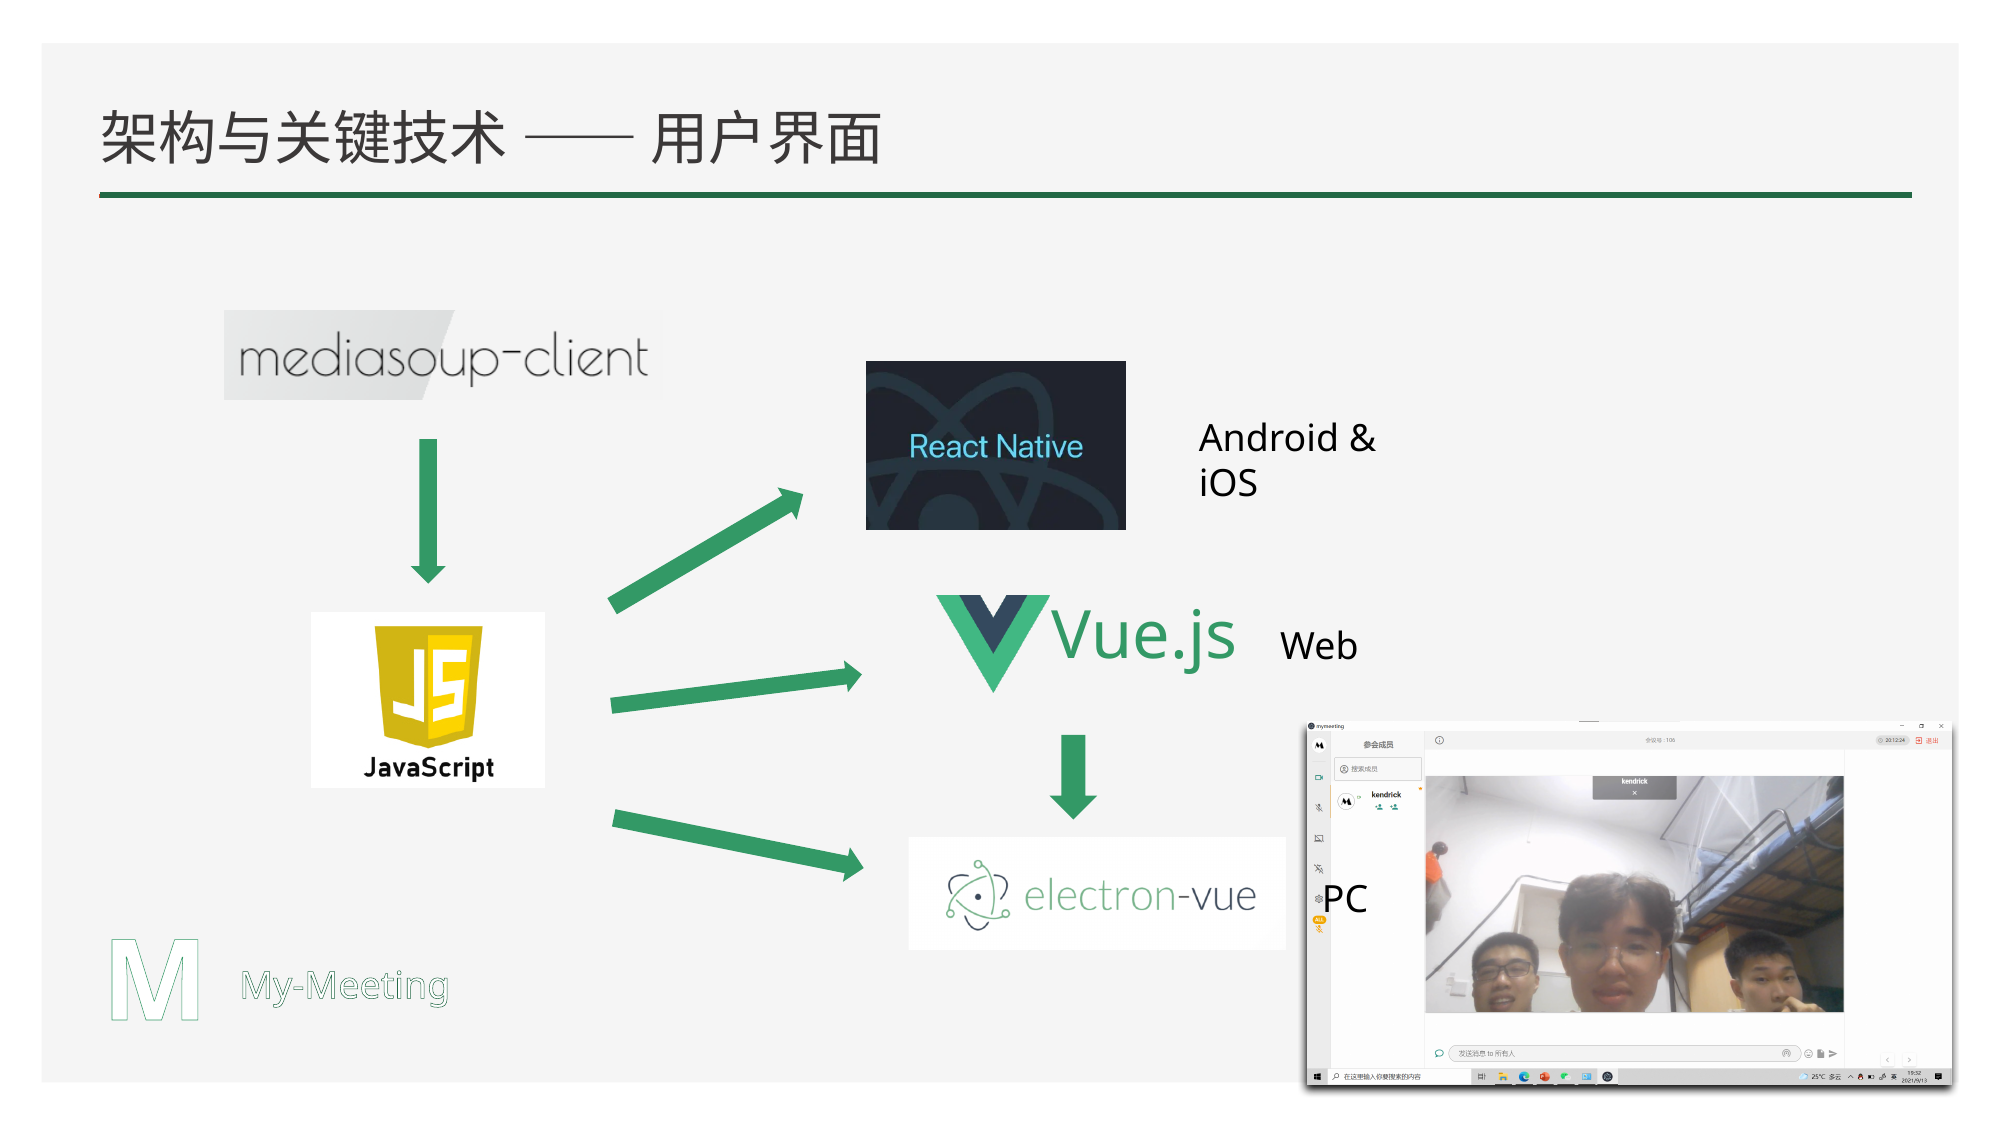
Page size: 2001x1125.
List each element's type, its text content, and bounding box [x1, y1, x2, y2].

text_box [610, 808, 866, 885]
picture [224, 310, 663, 400]
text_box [85, 900, 539, 1052]
picture [1307, 721, 1952, 1085]
title 架构与关键技术 —— 用户界面 [85, 73, 1214, 179]
text_box Web [1265, 614, 1379, 674]
picture [936, 595, 1050, 694]
text_box Android & iOS [1184, 406, 1460, 511]
picture [311, 612, 545, 788]
text_box Vue.js [1030, 584, 1259, 680]
text_box [605, 485, 805, 616]
text_box [408, 438, 449, 586]
picture [866, 361, 1126, 530]
text_box [609, 658, 864, 715]
text_box [1046, 733, 1100, 821]
picture [908, 837, 1286, 950]
